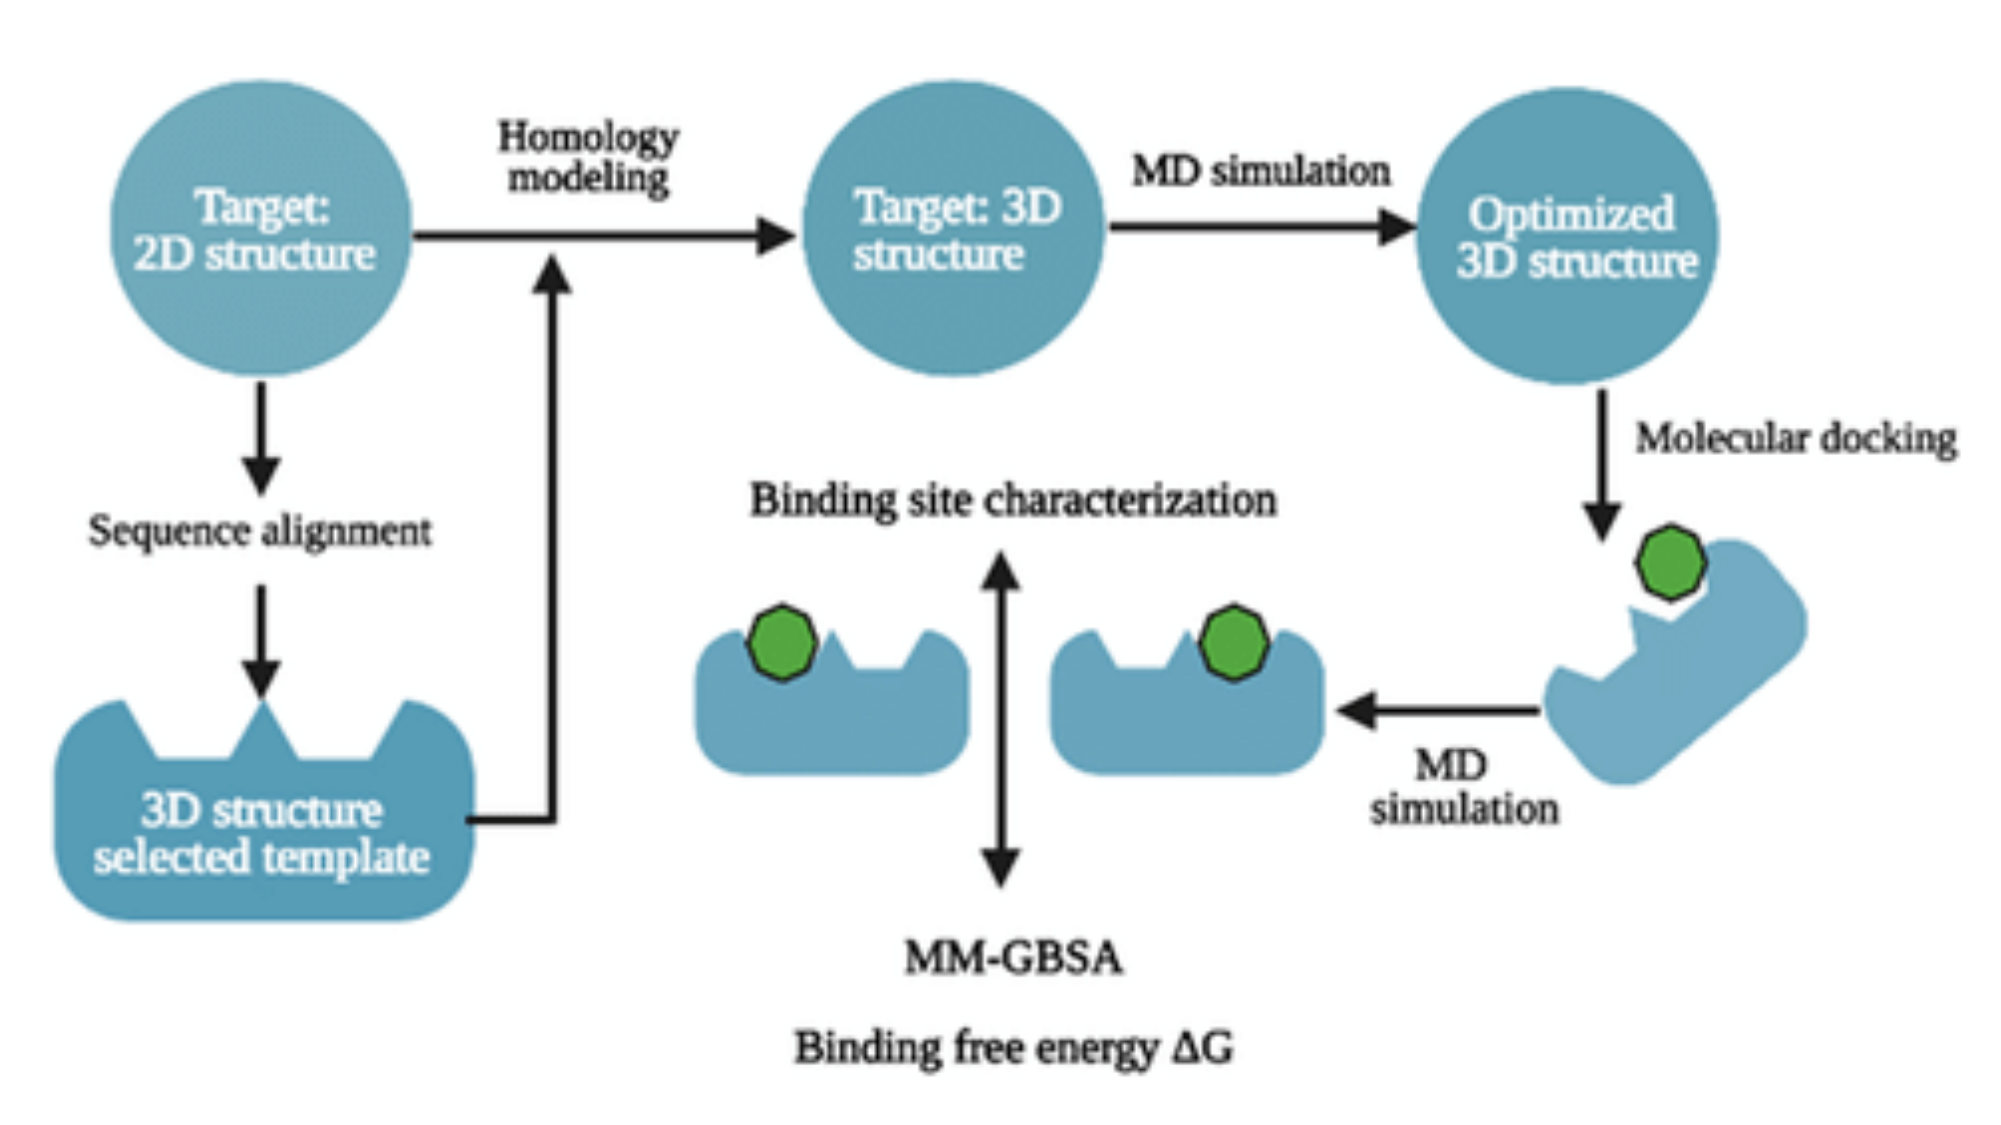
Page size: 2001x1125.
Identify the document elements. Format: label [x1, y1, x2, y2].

picture [48, 72, 1965, 1081]
